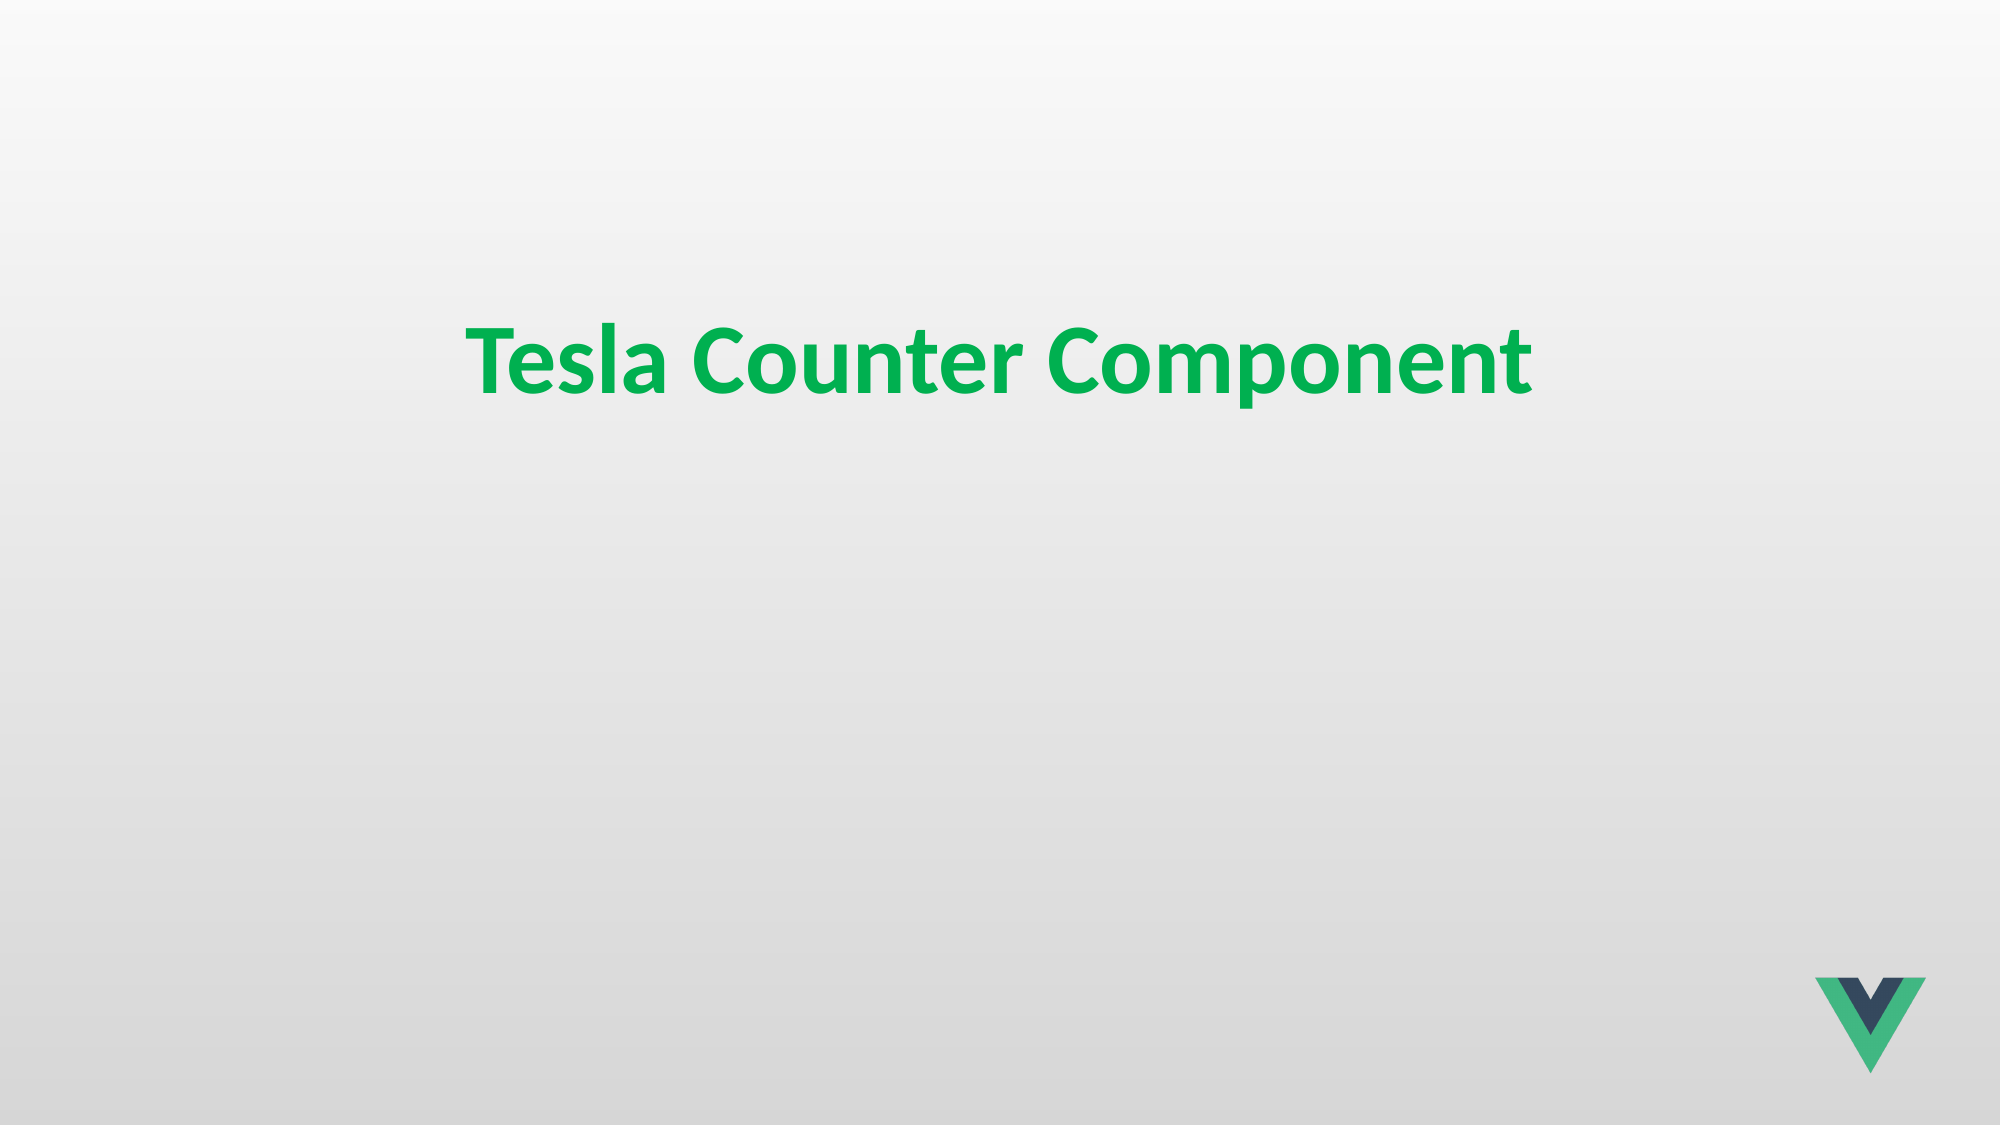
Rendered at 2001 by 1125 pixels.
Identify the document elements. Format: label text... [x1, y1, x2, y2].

list Tesla Counter Component [137, 299, 1863, 1014]
picture [1815, 970, 1926, 1081]
